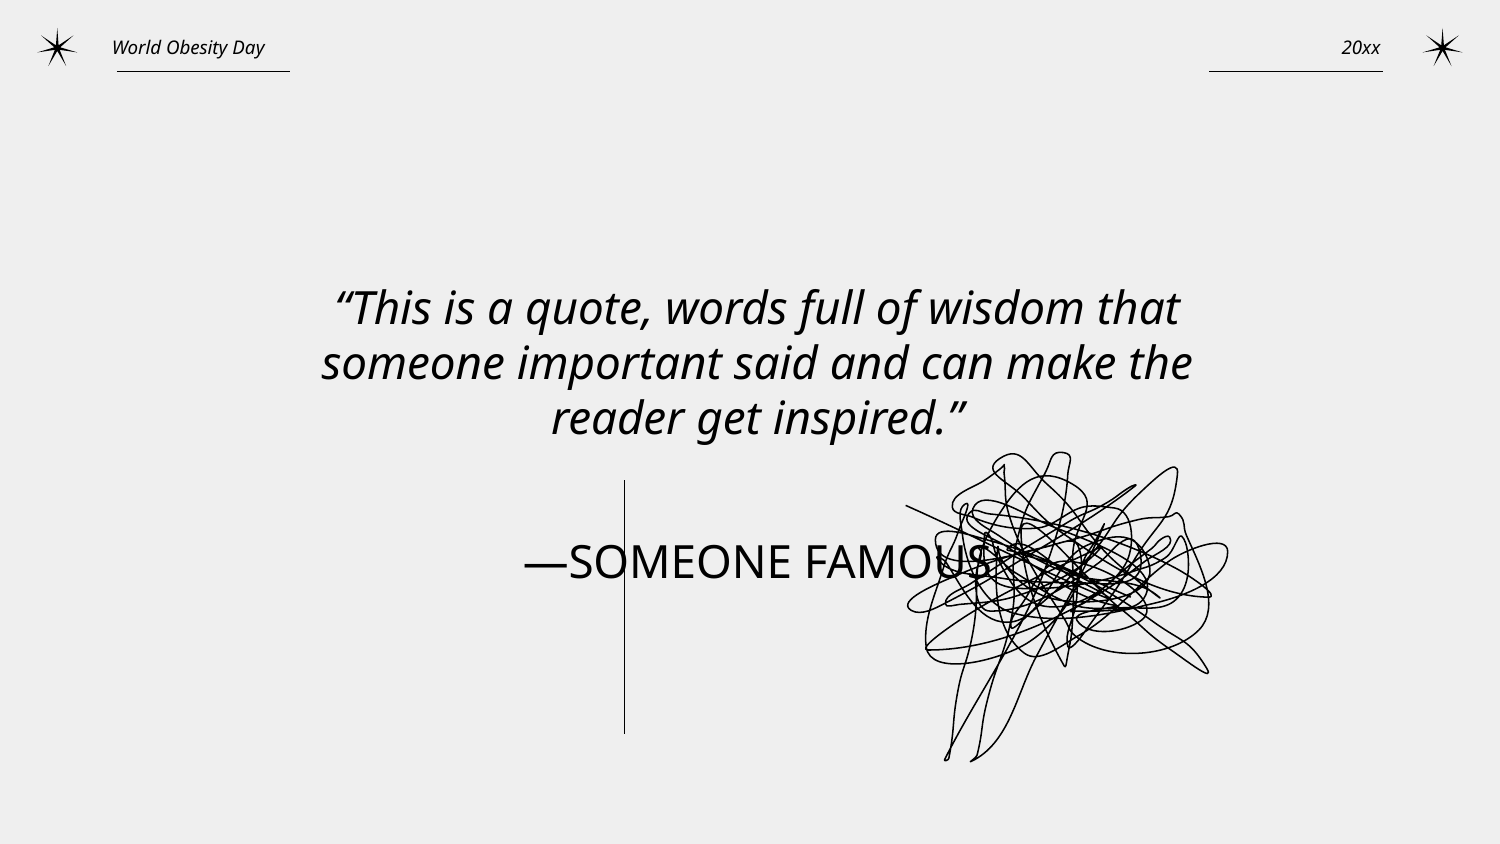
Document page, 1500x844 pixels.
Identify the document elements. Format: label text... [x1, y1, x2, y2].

text_box World Obesity Day [96, 27, 497, 67]
subtitle “This is a quote, words full of wisdom that someone important said and can make the reader get inspired.” [249, 261, 1251, 459]
title —SOMEONE FAMOUS [444, 516, 620, 605]
text_box [907, 459, 1228, 762]
text_box 20xx [994, 27, 1396, 67]
title —SOMEONE FAMOUS [629, 516, 1056, 605]
